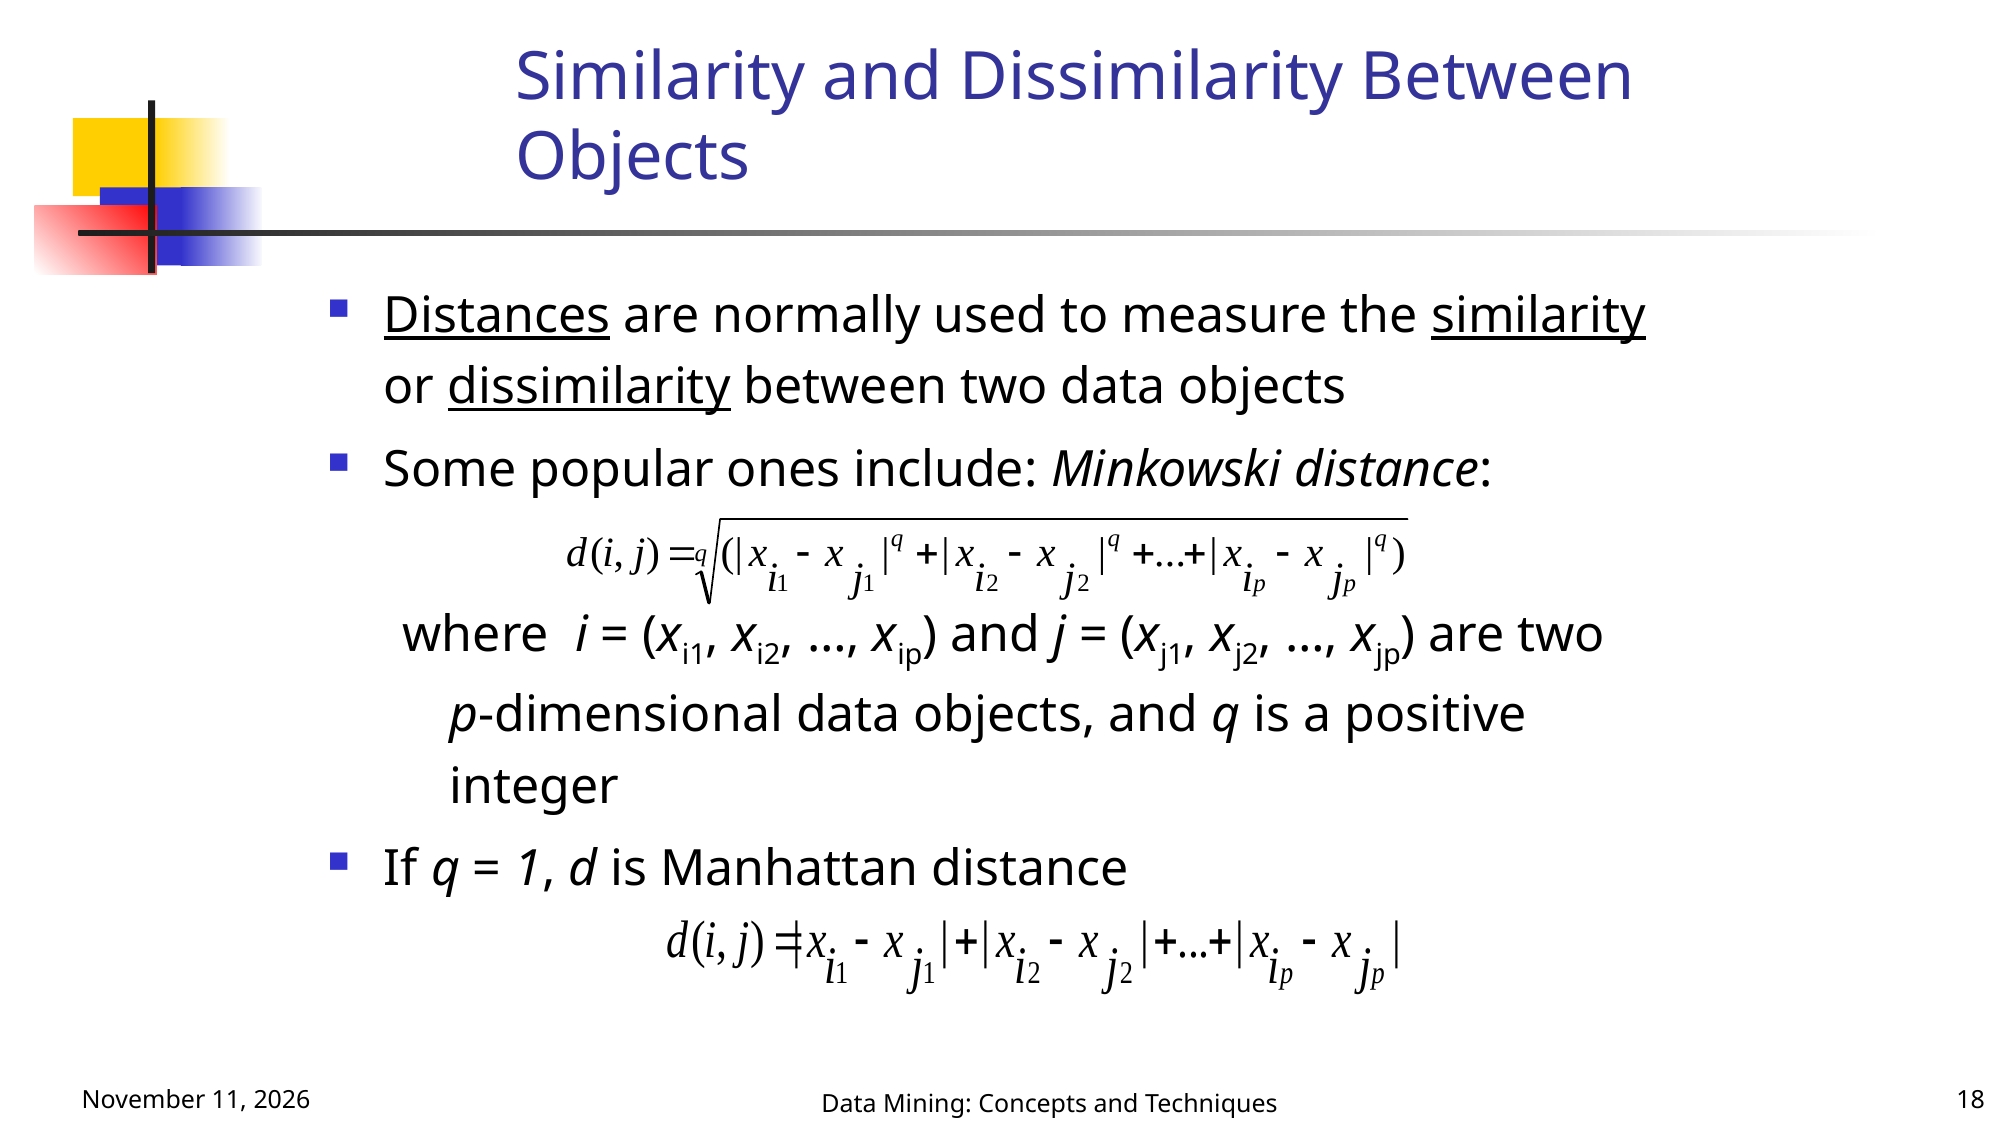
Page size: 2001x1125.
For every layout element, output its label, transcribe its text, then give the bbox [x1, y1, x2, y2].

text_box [562, 512, 1413, 611]
slide_number 18 [1583, 1062, 2000, 1125]
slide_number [66, 1062, 484, 1125]
list Distances are normally used to measure the similarity or dissimilarity between two data objects Some popular ones include: Minkowski distance: where i = (xi1, xi2, …, xip) and j = (xj1, xj2, …, xjp) are two p-dimensional data objects, and q is a positive integer If q = 1, d is Manhattan distance [312, 262, 1663, 1038]
footer Data Mining: Concepts and Techniques [733, 1062, 1367, 1125]
title Similarity and Dissimilarity Between Objects [500, 24, 1700, 200]
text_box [662, 912, 1405, 1003]
